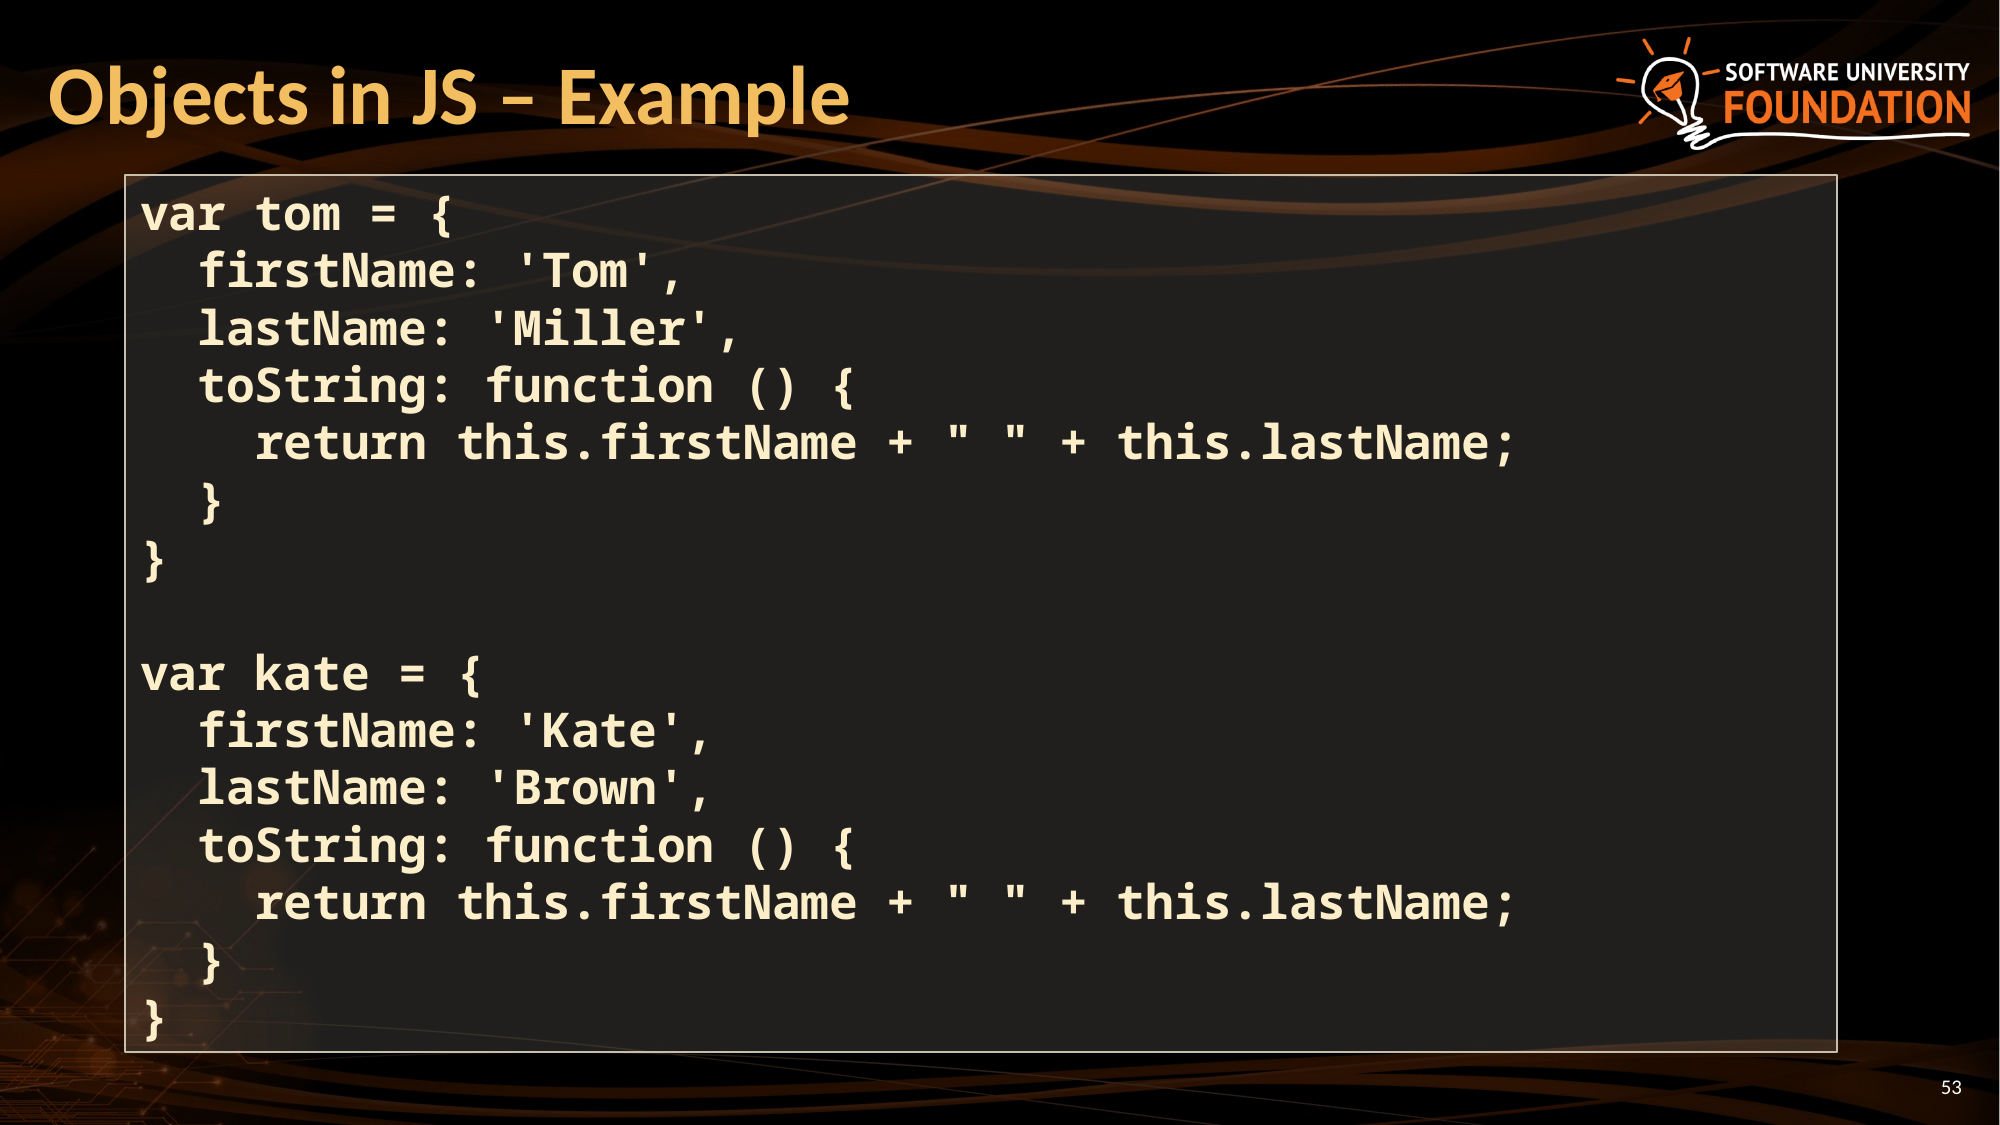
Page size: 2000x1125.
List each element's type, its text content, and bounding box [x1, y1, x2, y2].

title Objects in JS – Example [30, 6, 1602, 189]
slide_number 53 [1897, 1070, 1968, 1103]
text_box var tom = { firstName: 'Tom', lastName: 'Miller', toString: function () { return this.firstName + " " + this.lastName; } } var kate = { firstName: 'Kate', lastName: 'Brown', toString: function () { return this.firstName + " " + this.lastName; } } [125, 174, 1838, 1052]
picture [0, 0, 2000, 1125]
